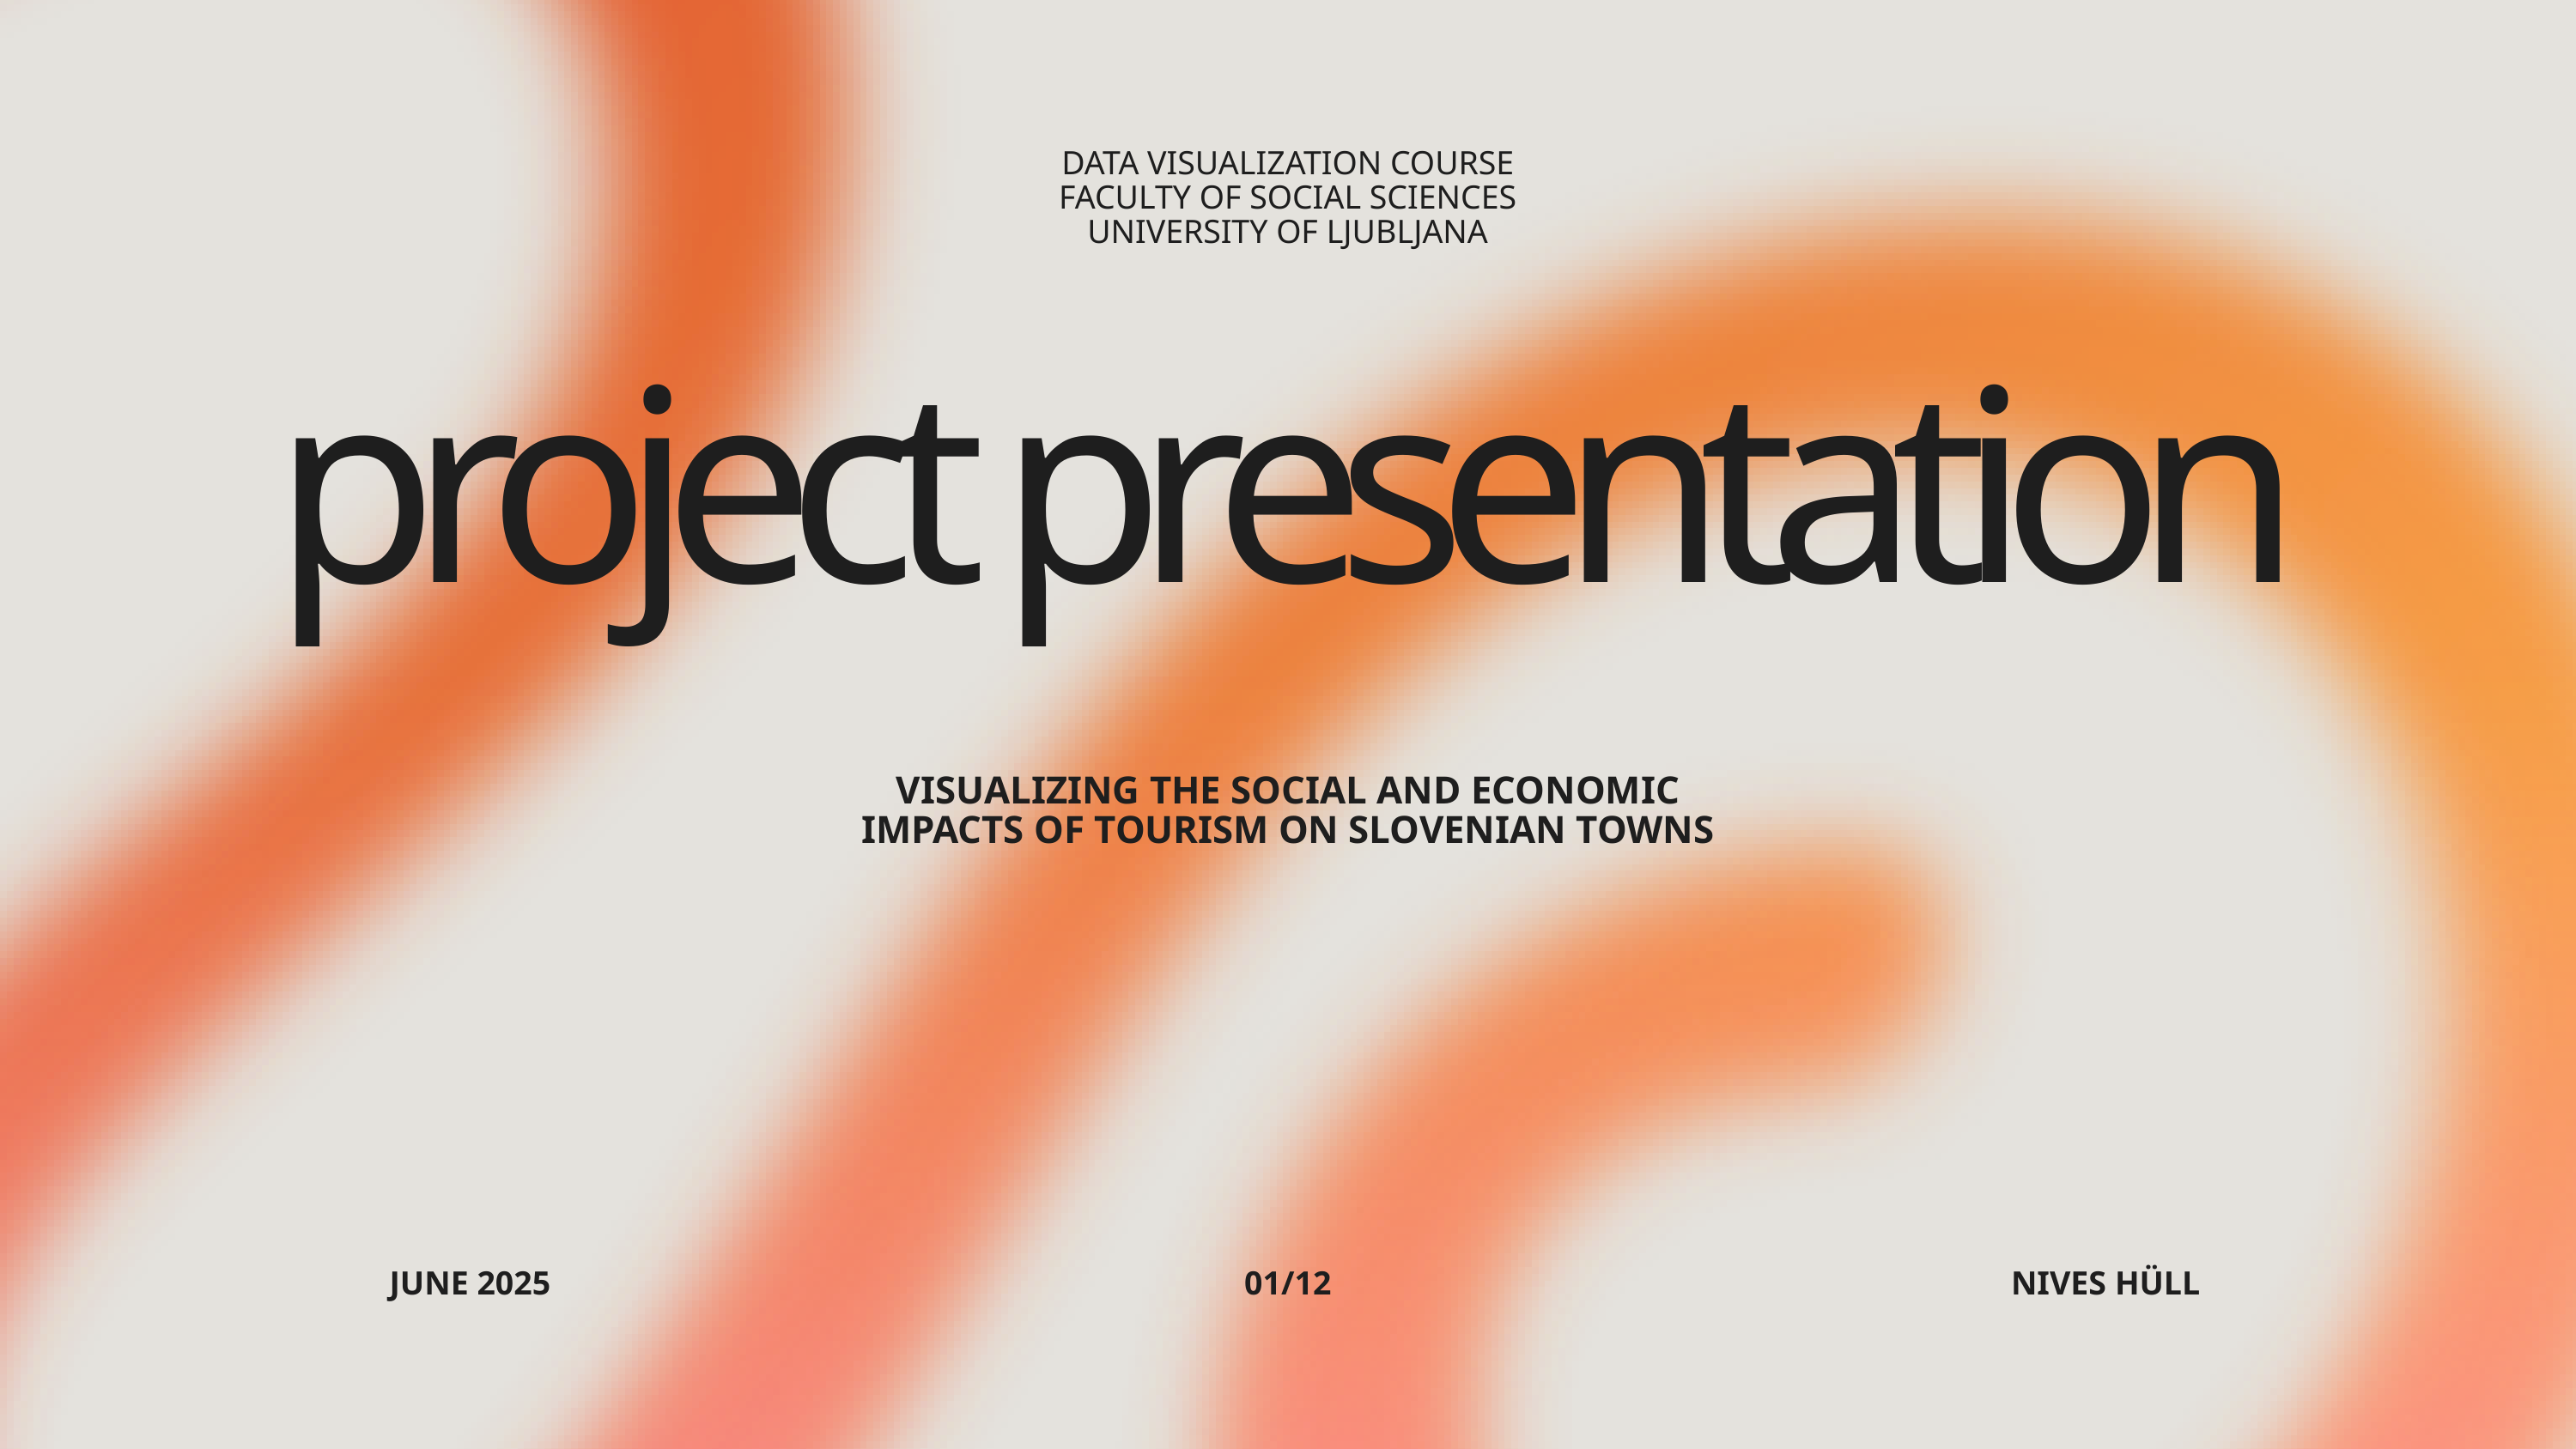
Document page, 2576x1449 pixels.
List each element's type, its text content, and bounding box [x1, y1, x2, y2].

text_box VISUALIZING THE SOCIAL AND ECONOMIC IMPACTS OF TOURISM ON SLOVENIAN TOWNS [835, 771, 1741, 852]
text_box DATA VISUALIZATION COURSE FACULTY OF SOCIAL SCIENCES UNIVERSITY OF LJUBLJANA [963, 147, 1613, 251]
text_box project presentation [0, 389, 2576, 637]
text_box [144, 1265, 2432, 1304]
text_box [0, 0, 2576, 389]
text_box [0, 637, 2576, 1449]
